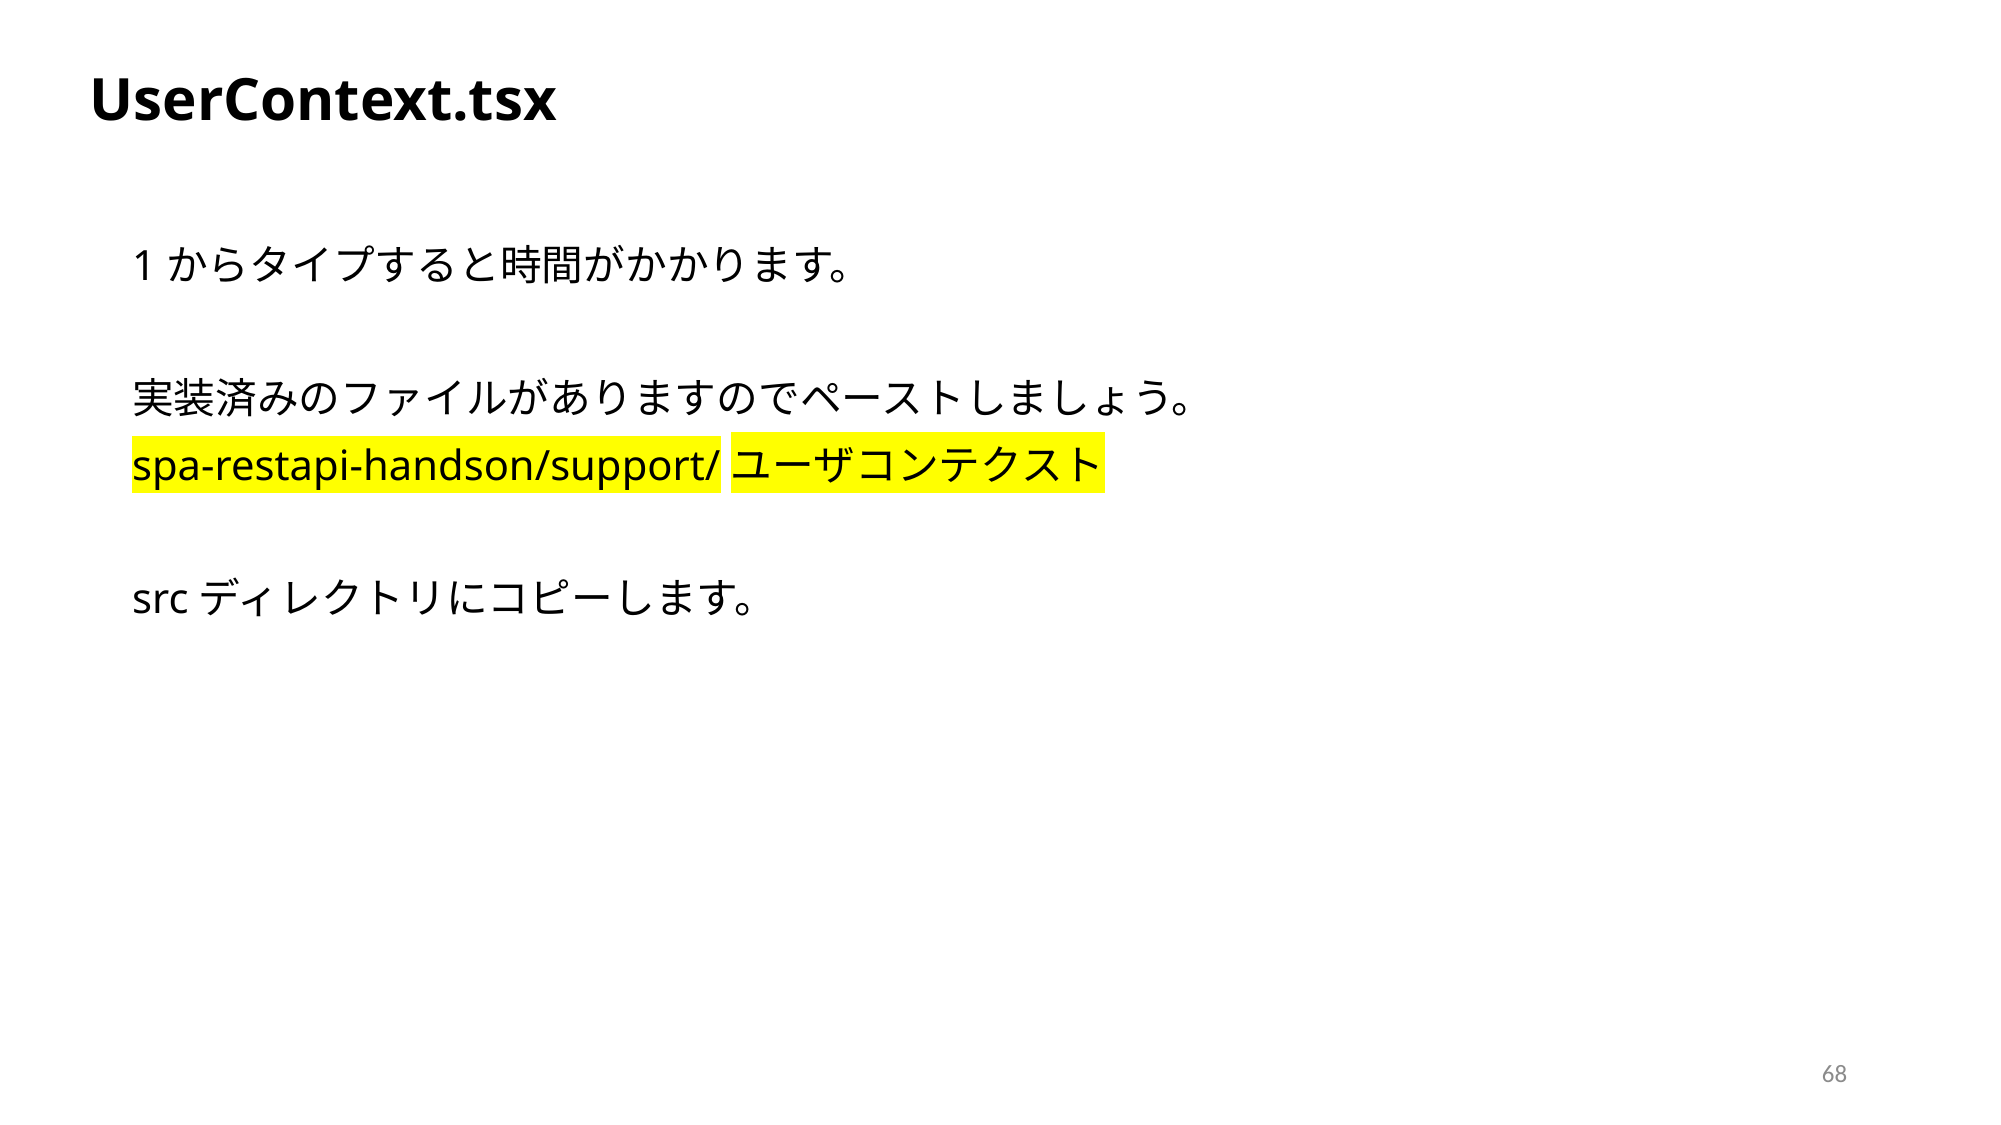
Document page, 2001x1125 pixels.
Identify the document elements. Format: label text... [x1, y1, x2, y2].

slide_number 68 [1412, 1042, 1863, 1103]
text_box UserContext.tsx [74, 54, 1454, 140]
text_box 1からタイプすると時間がかかります。 実装済みのファイルがありますのでペーストしましょう。 spa-restapi-handson/support/ユーザコンテクスト srcディレクトリにコピーします。 [117, 214, 1904, 630]
